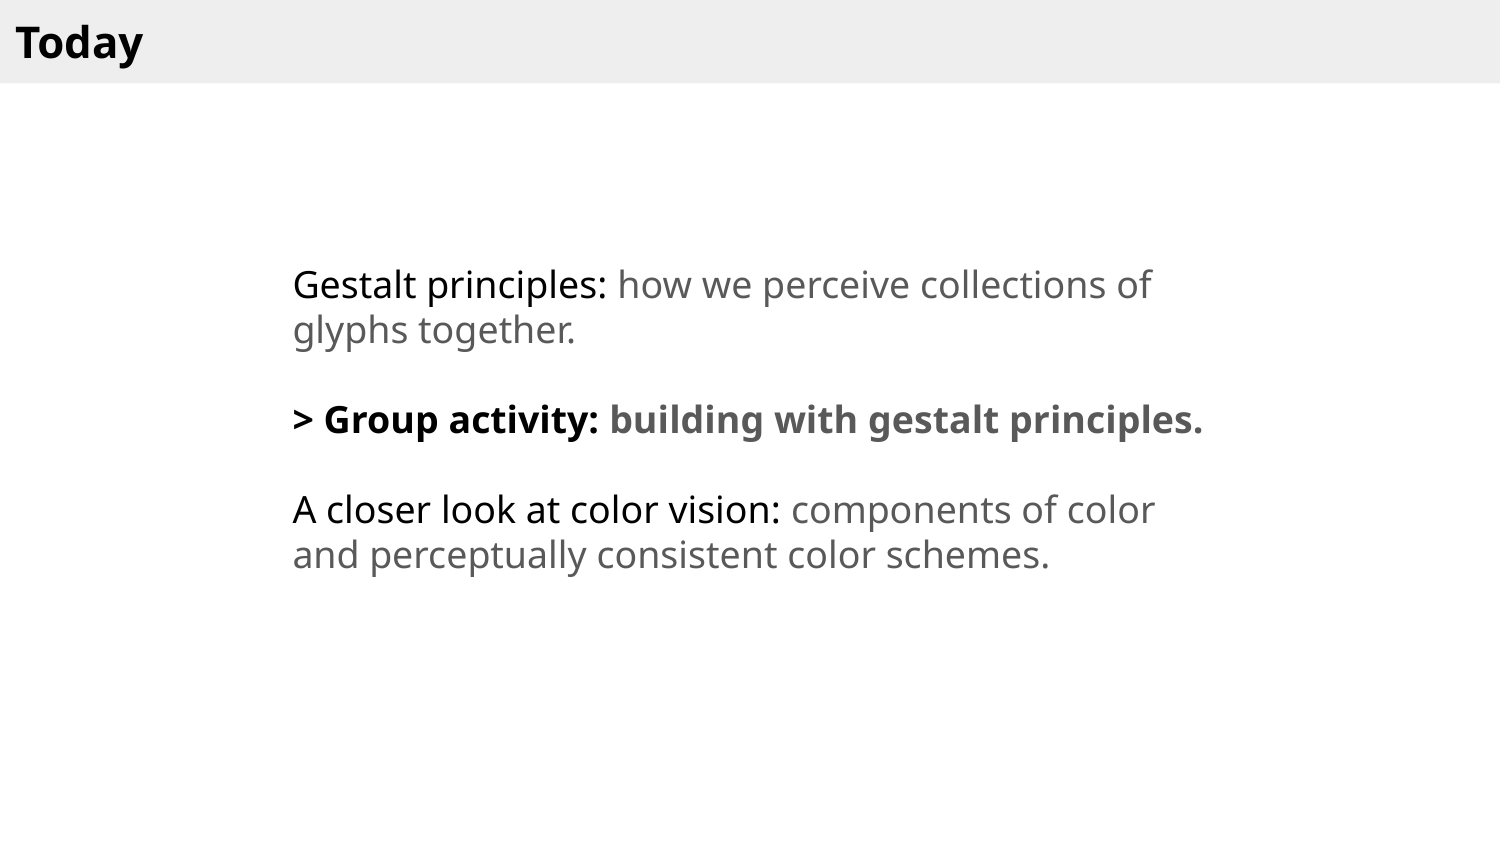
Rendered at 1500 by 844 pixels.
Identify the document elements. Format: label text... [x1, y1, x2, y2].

text_box Gestalt principles: how we perceive collections of glyphs together. > Group activity: building with gestalt principles. A closer look at color vision: components of color and perceptually consistent color schemes. [277, 245, 1223, 598]
text_box Today [0, 0, 1480, 83]
text_box [0, 0, 1500, 84]
